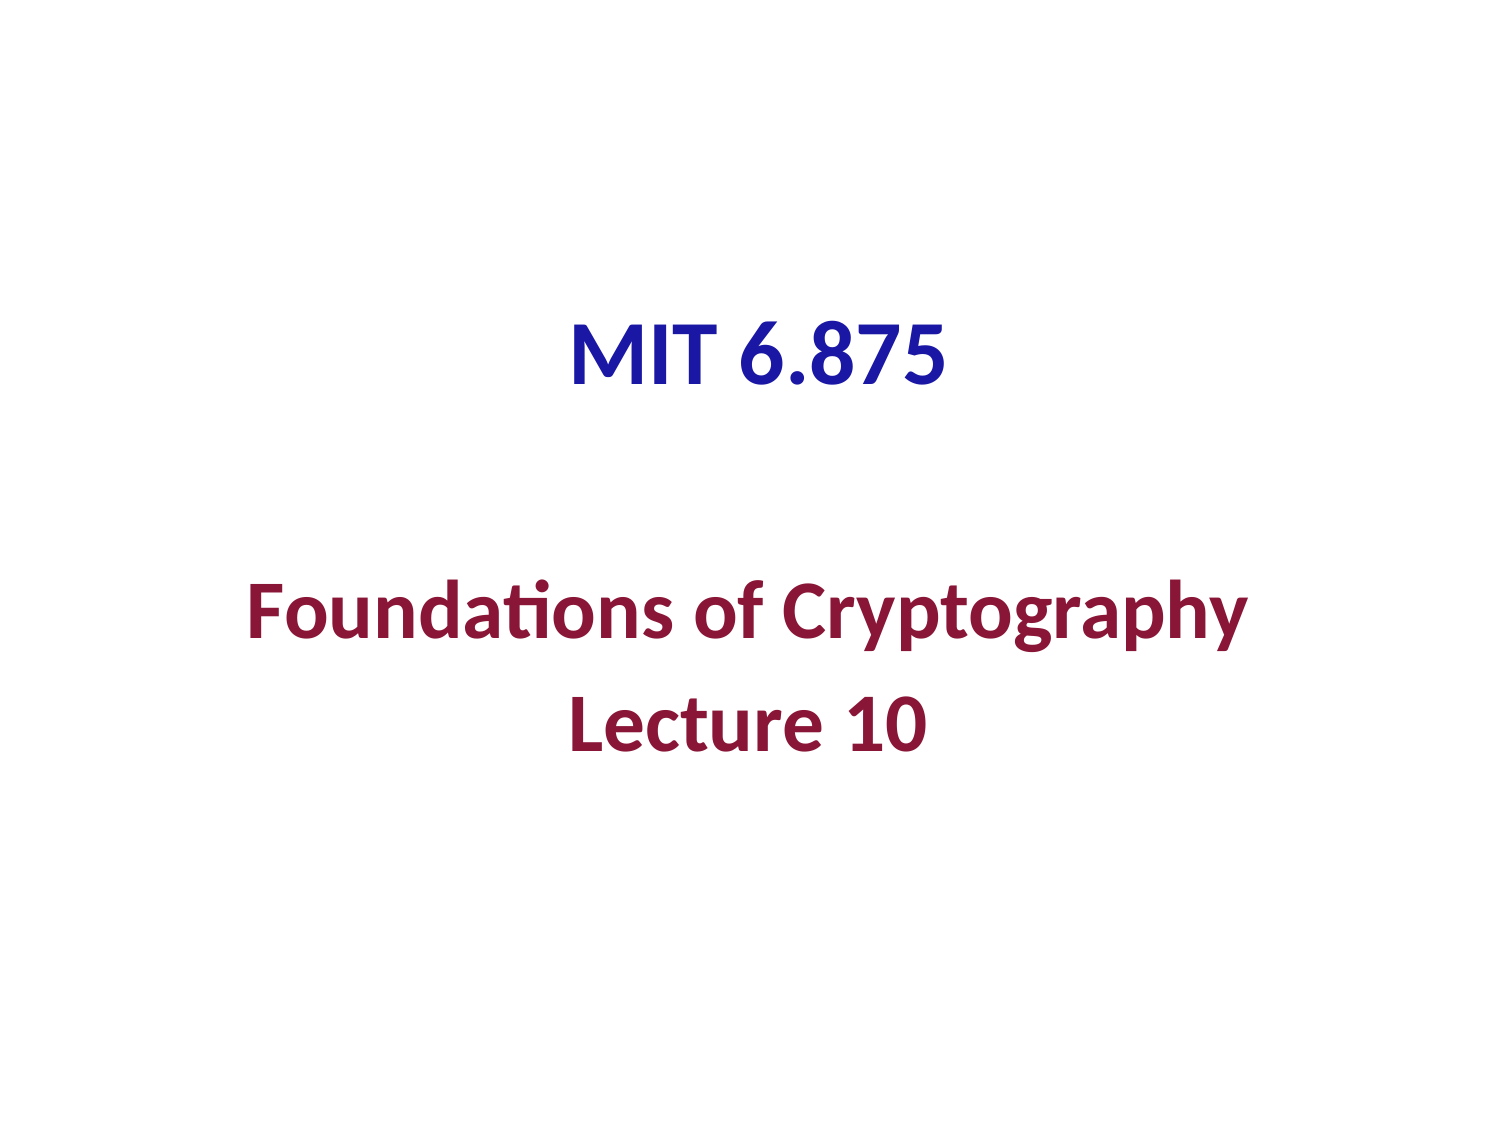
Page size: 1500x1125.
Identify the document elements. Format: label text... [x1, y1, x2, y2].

text_box MIT 6.875 [65, 208, 1453, 489]
text_box Foundations of Cryptography [179, 559, 1317, 672]
text_box Lecture 10 [223, 672, 1274, 760]
